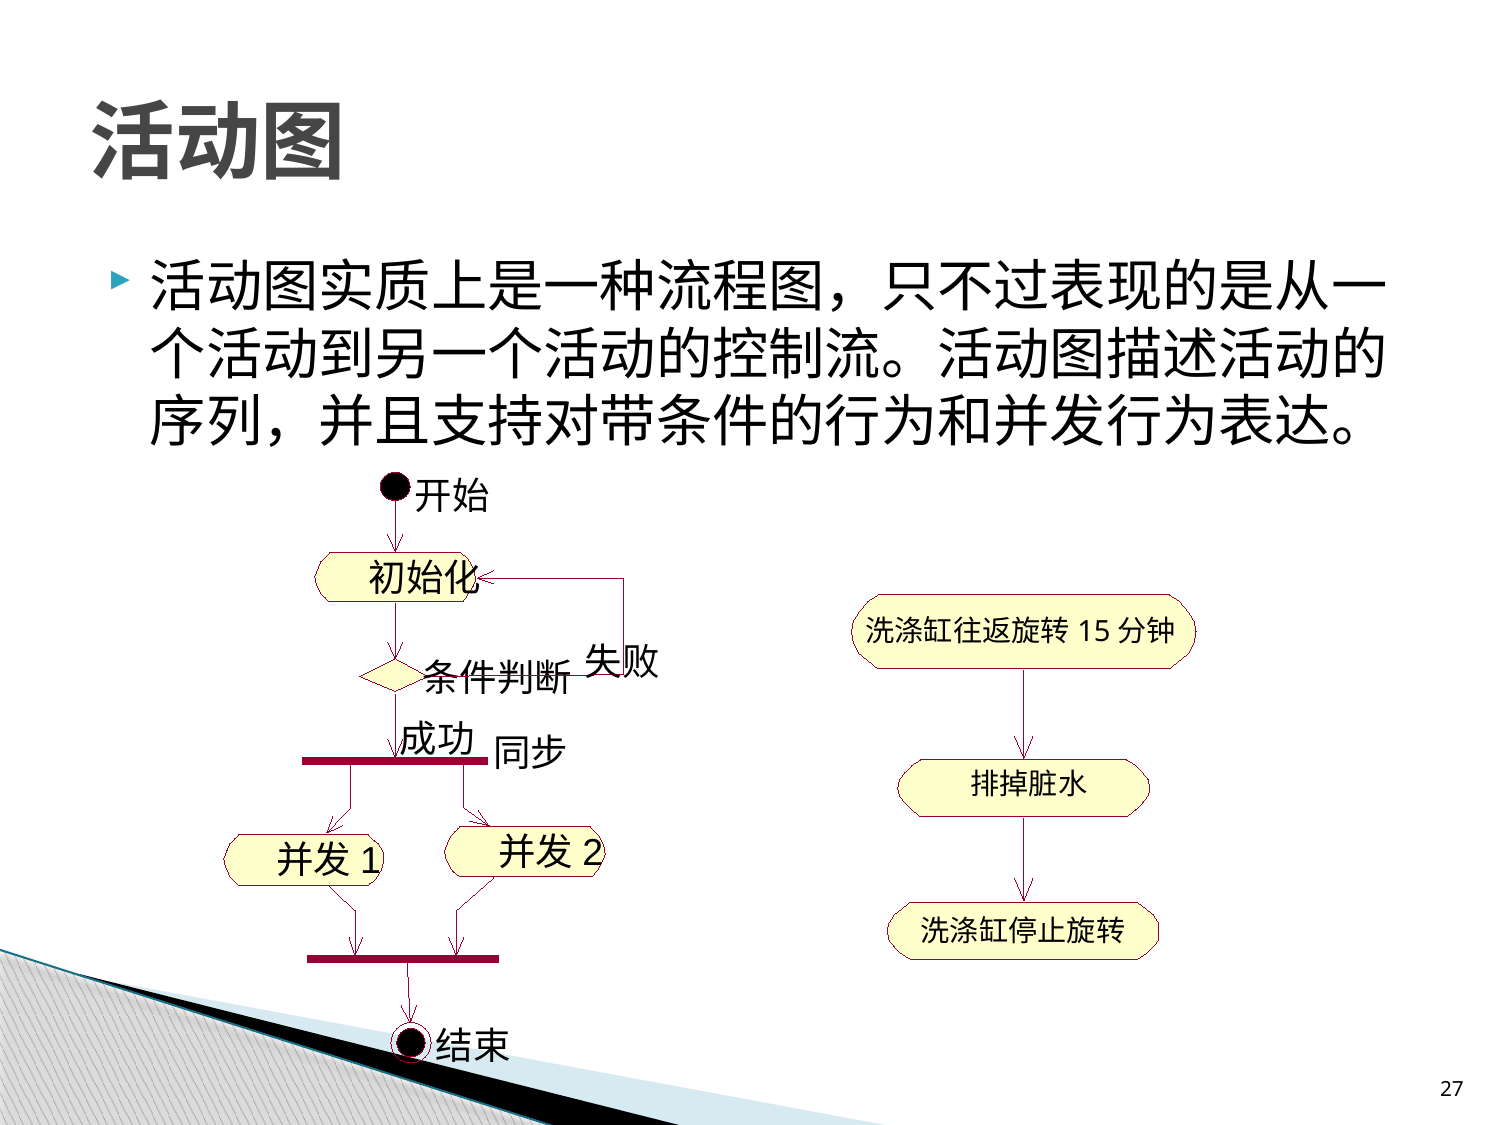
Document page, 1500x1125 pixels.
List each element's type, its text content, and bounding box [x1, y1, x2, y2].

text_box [189, 412, 751, 1101]
slide_number 27 [1418, 1051, 1479, 1112]
list 活动图实质上是一种流程图，只不过表现的是从一个活动到另一个活动的控制流。活动图描述活动的序列，并且支持对带条件的行为和并发行为表达。 [74, 242, 1426, 986]
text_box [824, 537, 1223, 988]
title 活动图 [75, 45, 1425, 233]
